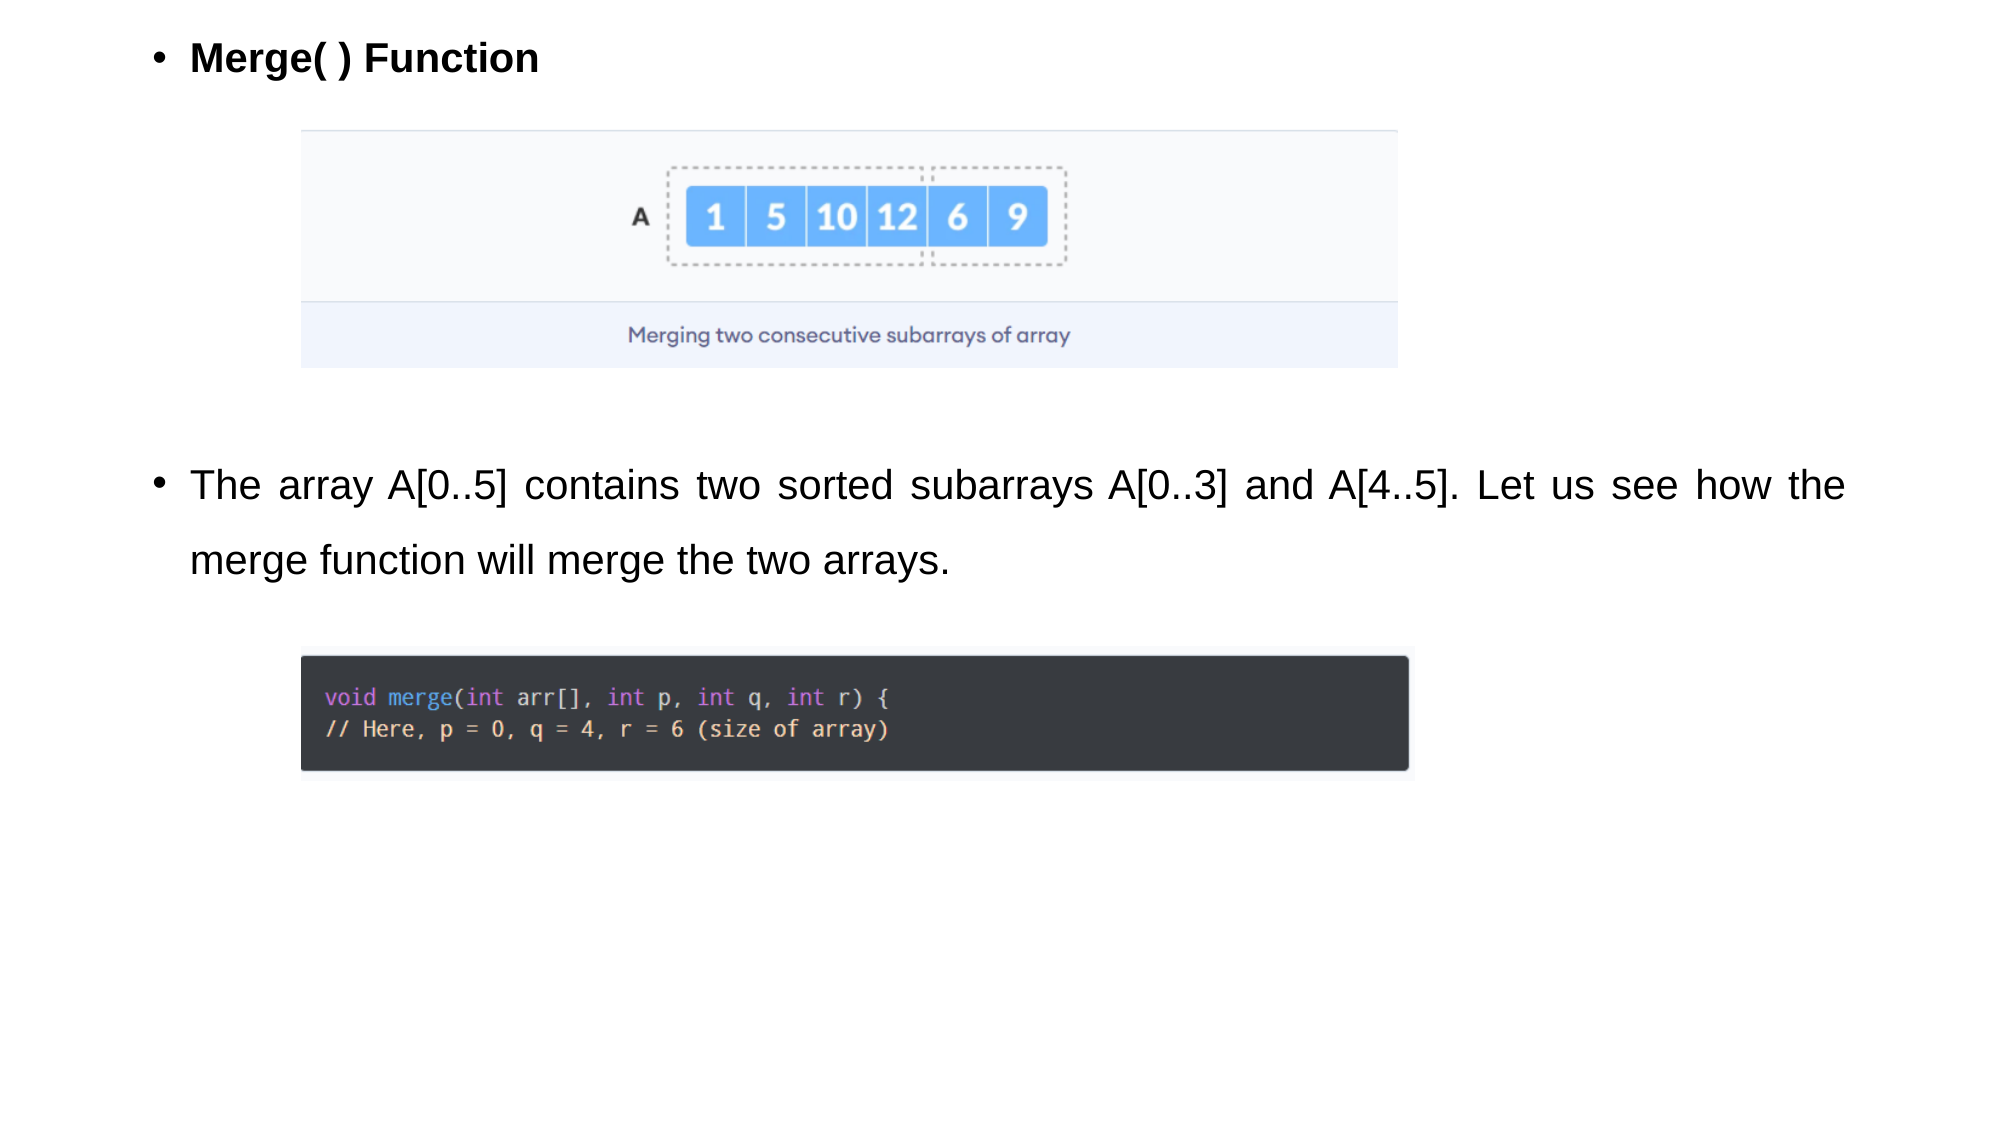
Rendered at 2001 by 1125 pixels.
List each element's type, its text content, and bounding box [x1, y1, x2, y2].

picture [301, 646, 1415, 781]
list Merge( ) Function The array A[0..5] contains two sorted subarrays A[0..3] and A[4..5]. Let us see how the merge function will merge the two arrays. [137, 29, 1863, 1106]
picture [301, 129, 1398, 368]
